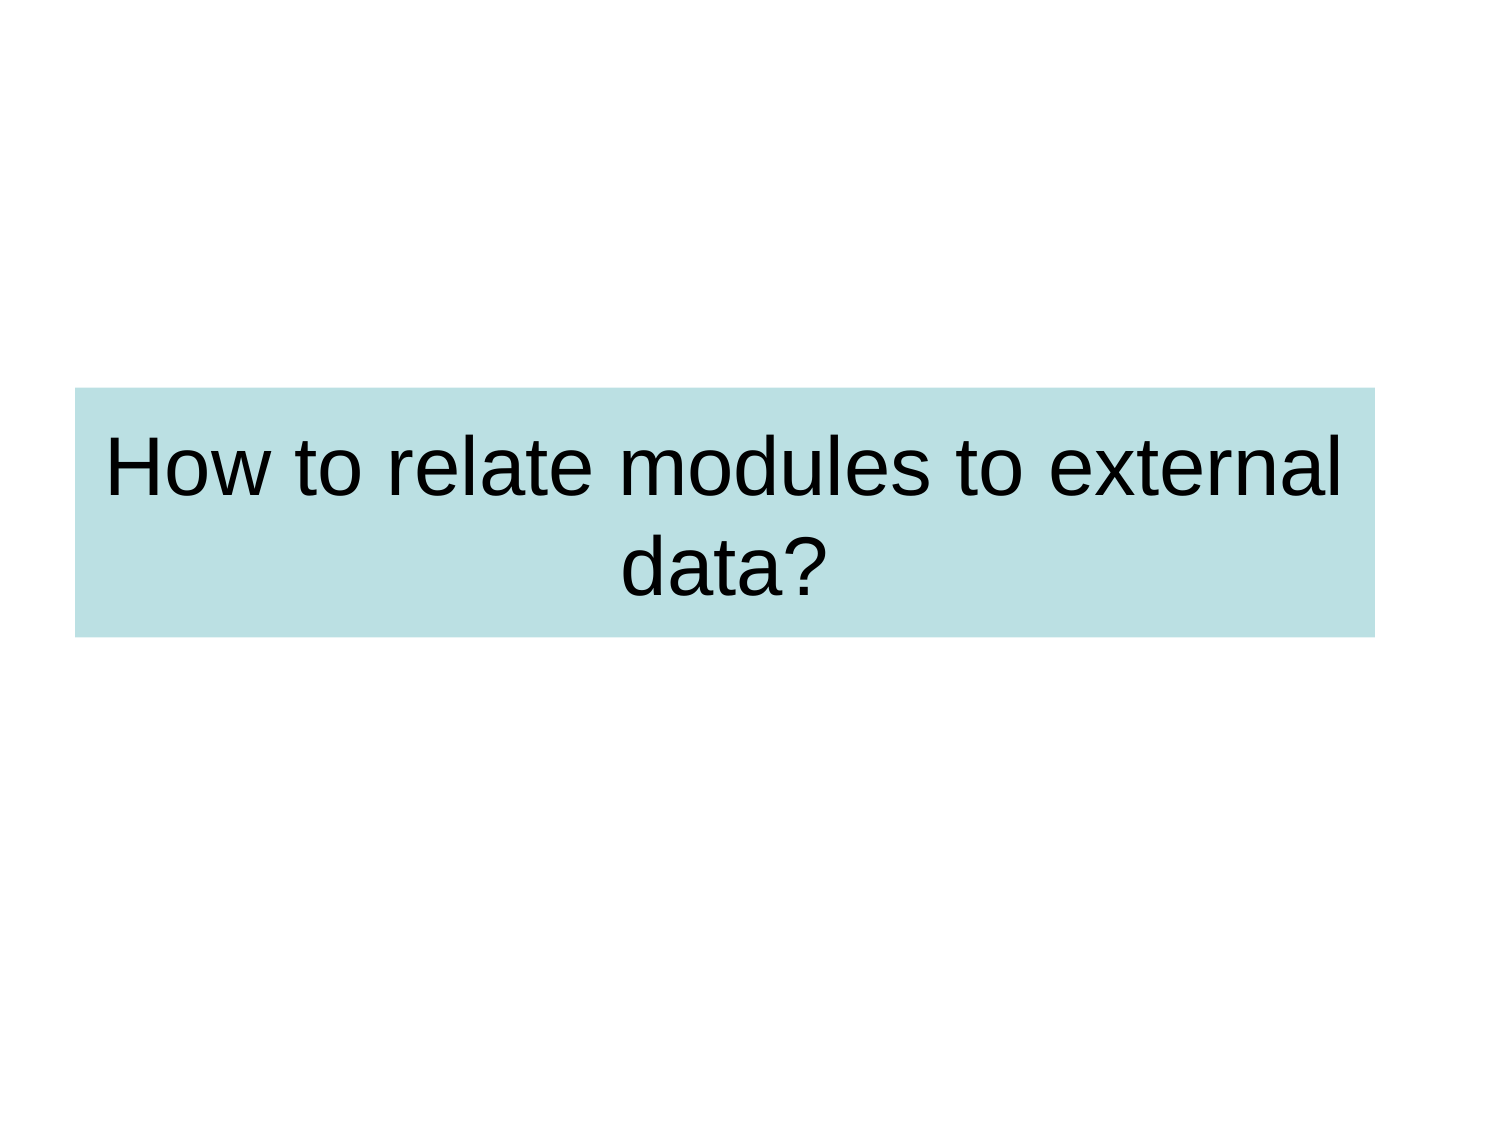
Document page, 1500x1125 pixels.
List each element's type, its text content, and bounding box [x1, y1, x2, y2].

title How to relate modules to external data? [75, 387, 1375, 638]
